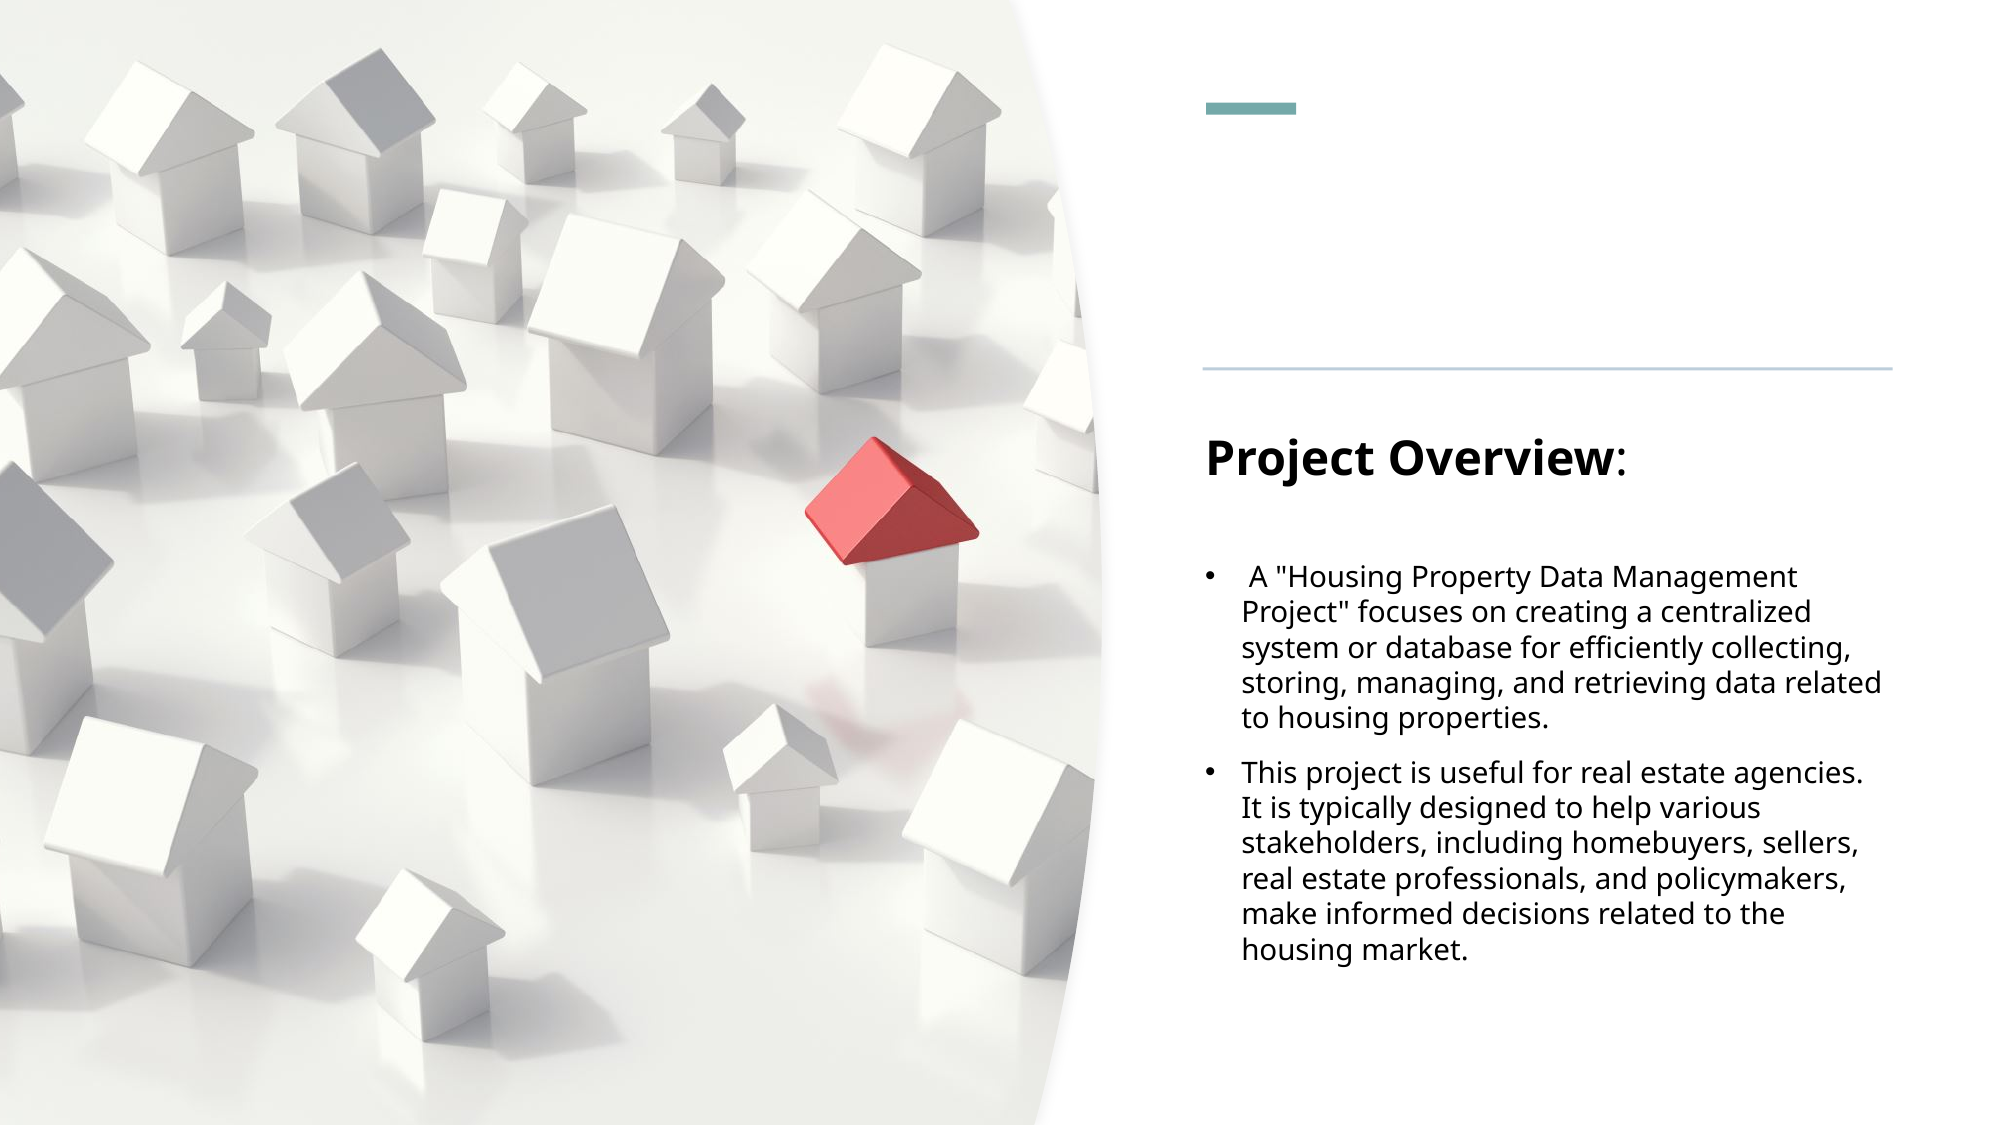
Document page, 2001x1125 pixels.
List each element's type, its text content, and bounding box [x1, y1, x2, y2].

picture [0, 0, 1102, 1125]
text_box [1205, 102, 1297, 116]
title (8)---KPI AVERAGE PROPERTY AGE SELECT AVG(2023 - Year_built) AS avg_property_age from housing; [1102, 416, 1111, 795]
list Project Overview: A "Housing Property Data Management Project" focuses on creating a centralized system or database for efficiently collecting, storing, managing, and retrieving data related to housing properties. This project is useful for real estate agencies. It is typically designed to help various stakeholders, including homebuyers, sellers, real estate professionals, and policymakers, make informed decisions related to the housing market. [1190, 419, 1898, 1030]
text_box [1202, 366, 1894, 371]
text_box [1102, 0, 2000, 1125]
